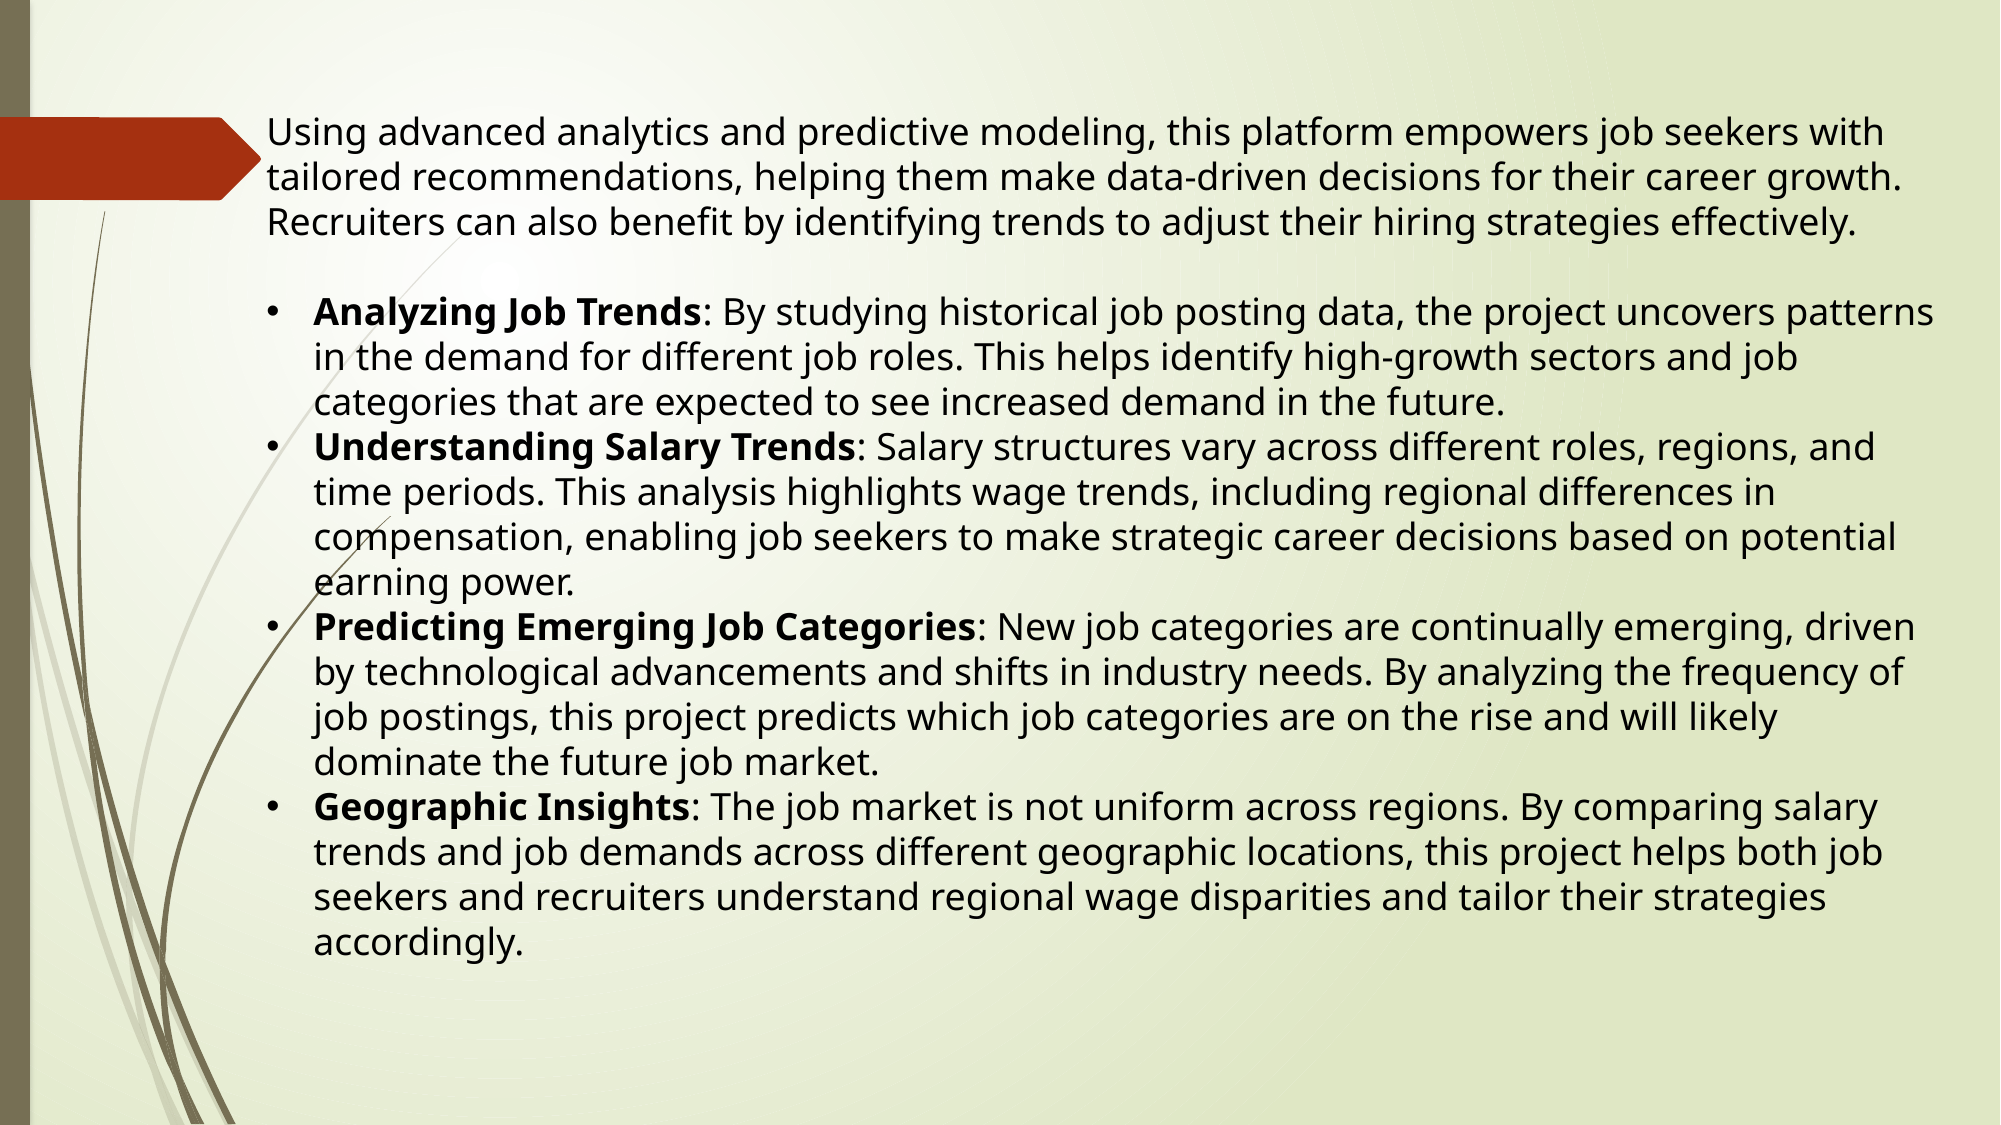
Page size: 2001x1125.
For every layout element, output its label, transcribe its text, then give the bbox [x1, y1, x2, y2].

text_box Using advanced analytics and predictive modeling, this platform empowers job seekers with tailored recommendations, helping them make data-driven decisions for their career growth. Recruiters can also benefit by identifying trends to adjust their hiring strategies effectively. Analyzing Job Trends: By studying historical job posting data, the project uncovers patterns in the demand for different job roles. This helps identify high-growth sectors and job categories that are expected to see increased demand in the future. Understanding Salary Trends: Salary structures vary across different roles, regions, and time periods. This analysis highlights wage trends, including regional differences in compensation, enabling job seekers to make strategic career decisions based on potential earning power. Predicting Emerging Job Categories: New job categories are continually emerging, driven by technological advancements and shifts in industry needs. By analyzing the frequency of job postings, this project predicts which job categories are on the rise and will likely dominate the future job market. Geographic Insights: The job market is not uniform across regions. By comparing salary trends and job demands across different geographic locations, this project helps both job seekers and recruiters understand regional wage disparities and tailor their strategies accordingly. [251, 100, 1964, 971]
